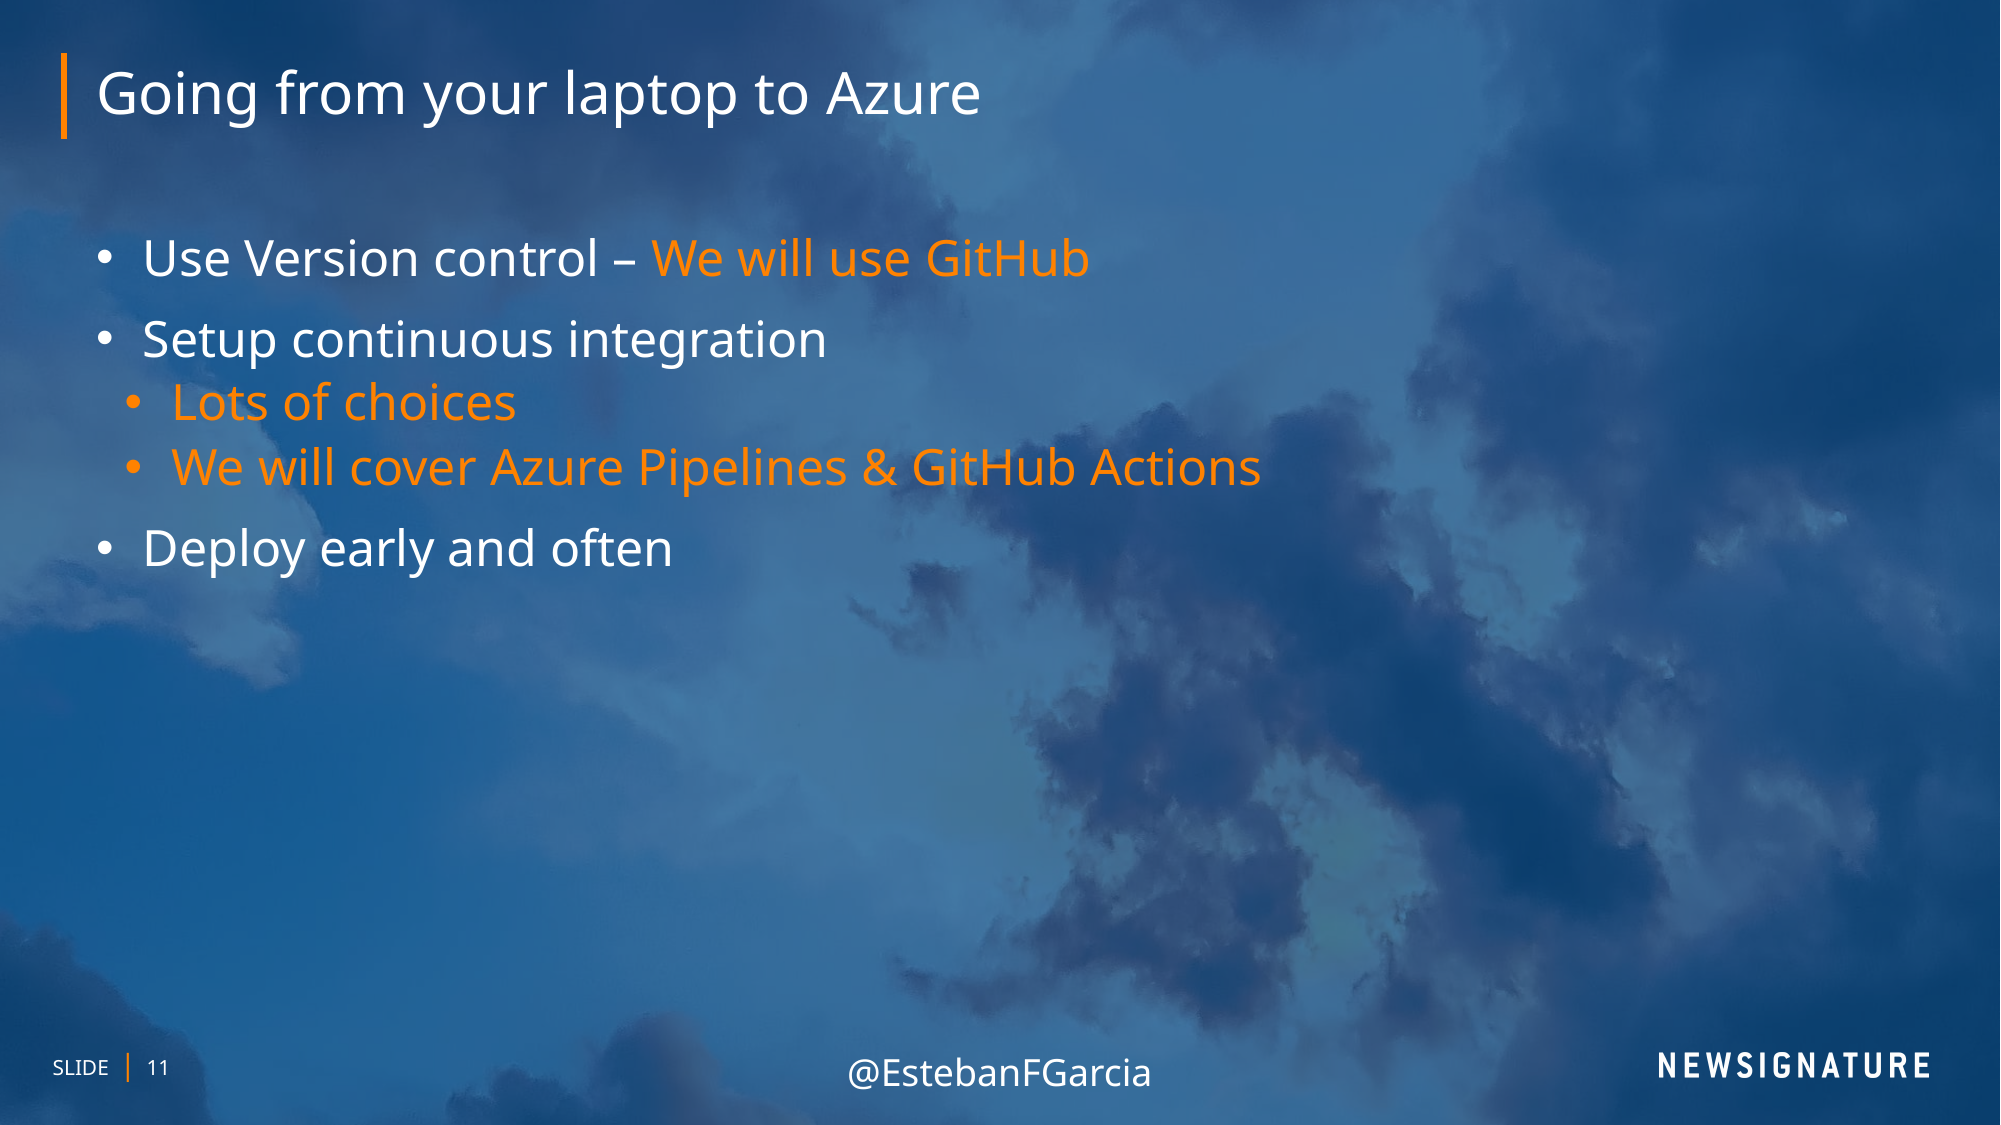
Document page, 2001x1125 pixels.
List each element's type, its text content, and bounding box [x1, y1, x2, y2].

list Going from your laptop to Azure [81, 53, 1932, 139]
text_box @EstebanFGarcia [832, 1041, 1168, 1102]
list Use Version control – We will use GitHub Setup continuous integration Lots of choices We will cover Azure Pipelines & GitHub Actions Deploy early and often [81, 218, 1932, 981]
